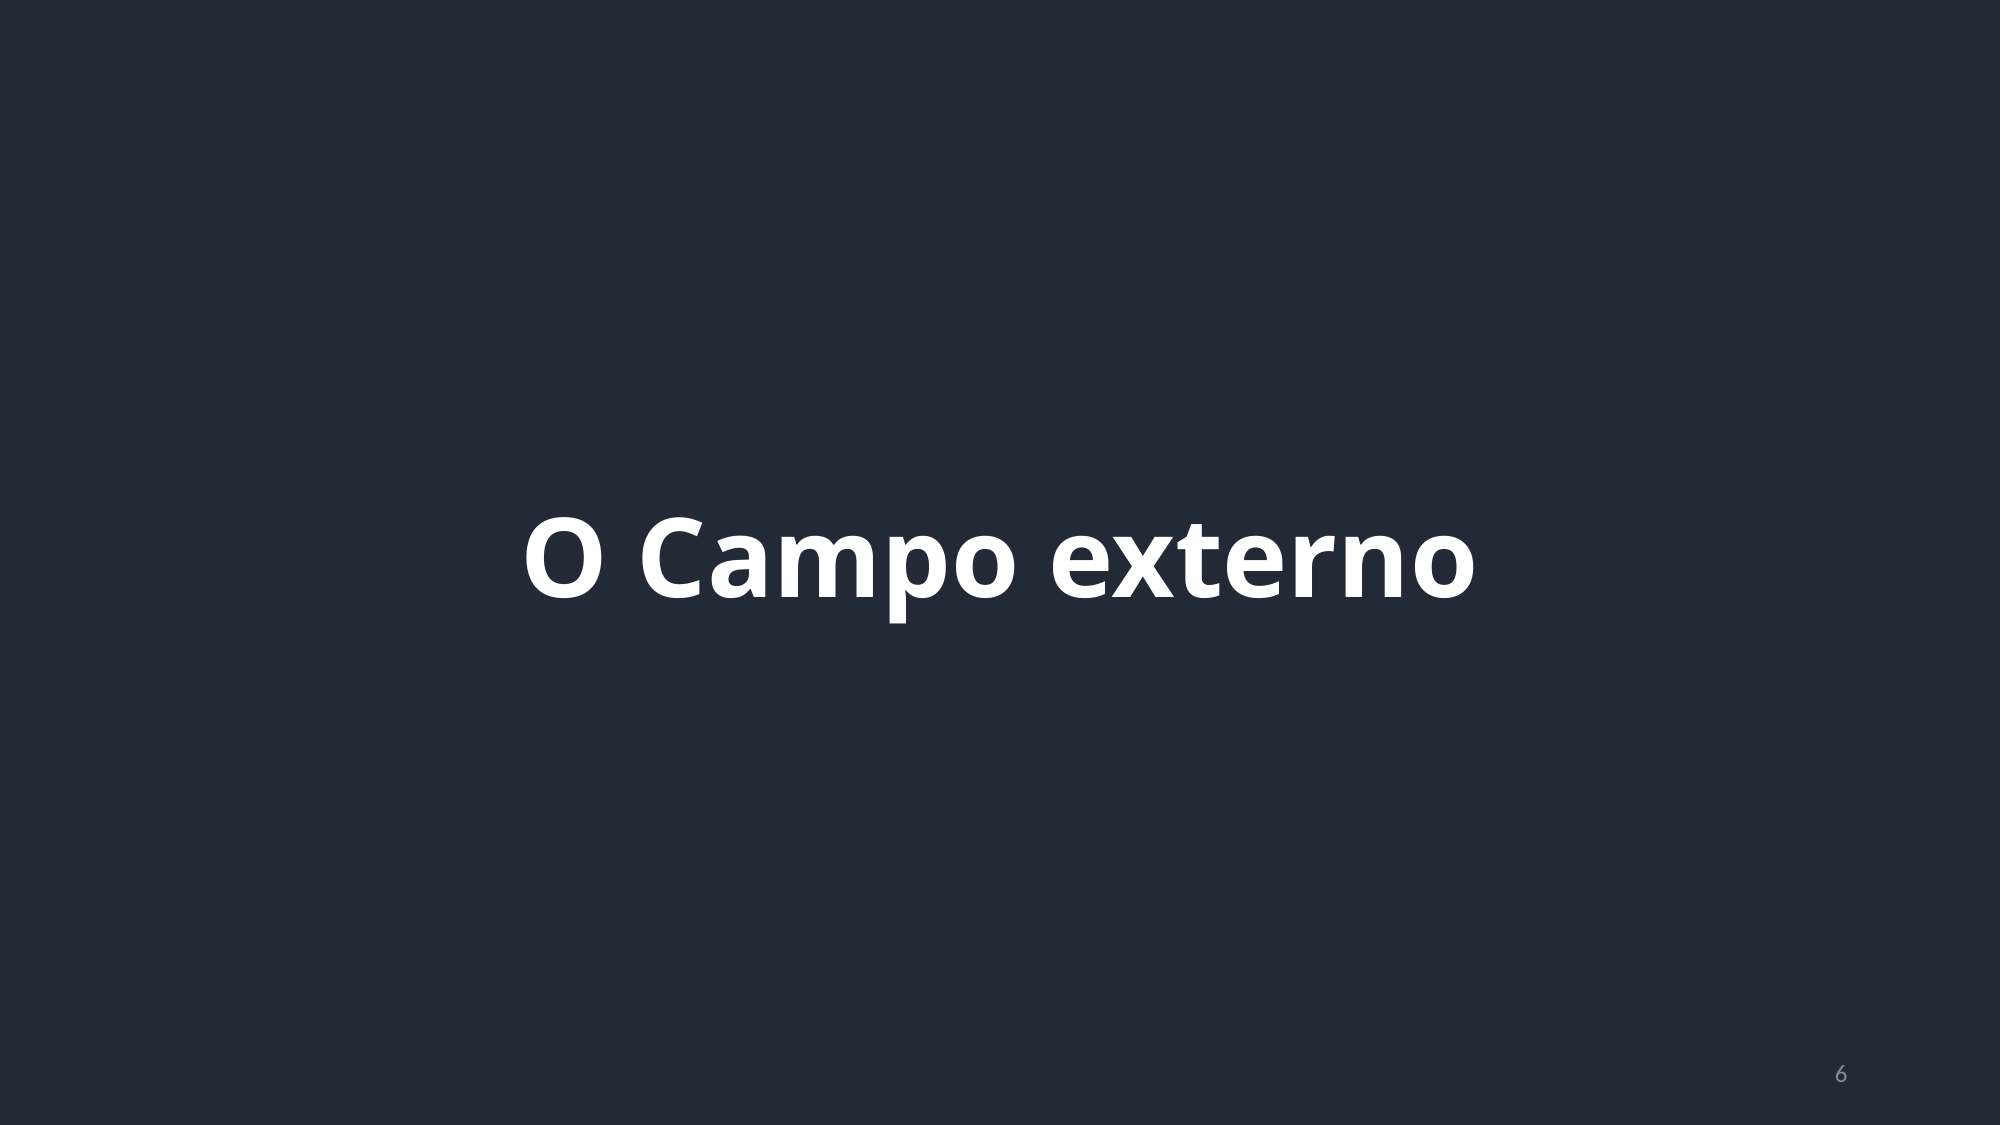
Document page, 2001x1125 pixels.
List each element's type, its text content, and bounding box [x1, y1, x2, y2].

slide_number 6 [1412, 1042, 1863, 1103]
text_box O Campo externo [31, 495, 1969, 630]
